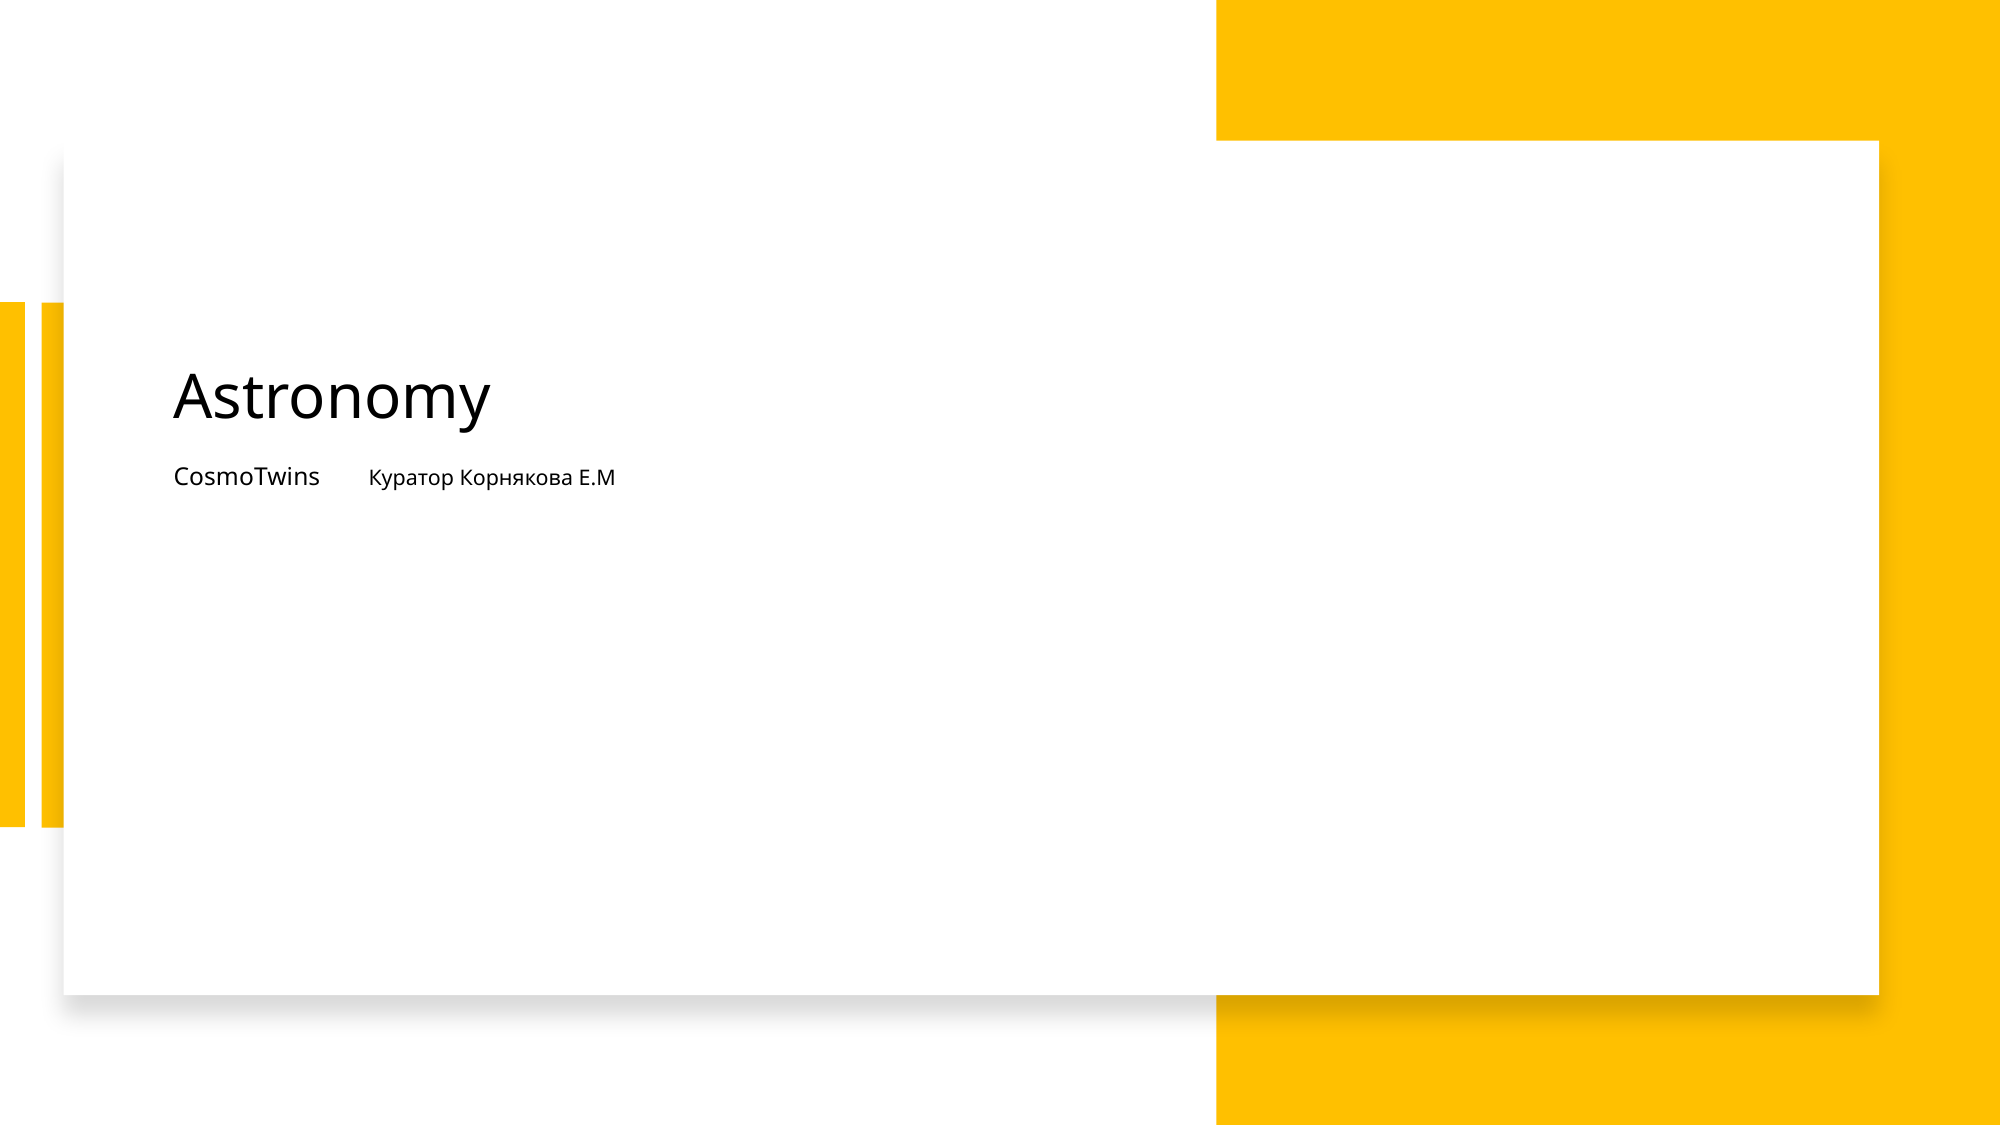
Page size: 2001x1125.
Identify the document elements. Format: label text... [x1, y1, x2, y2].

text_box [0, 301, 26, 828]
text_box [1215, 0, 2000, 1125]
title Astronomy CosmoTwins Куратор Корнякова Е.М [158, 357, 1785, 783]
text_box [63, 140, 1880, 996]
text_box [41, 302, 53, 829]
text_box [0, 0, 1215, 1125]
